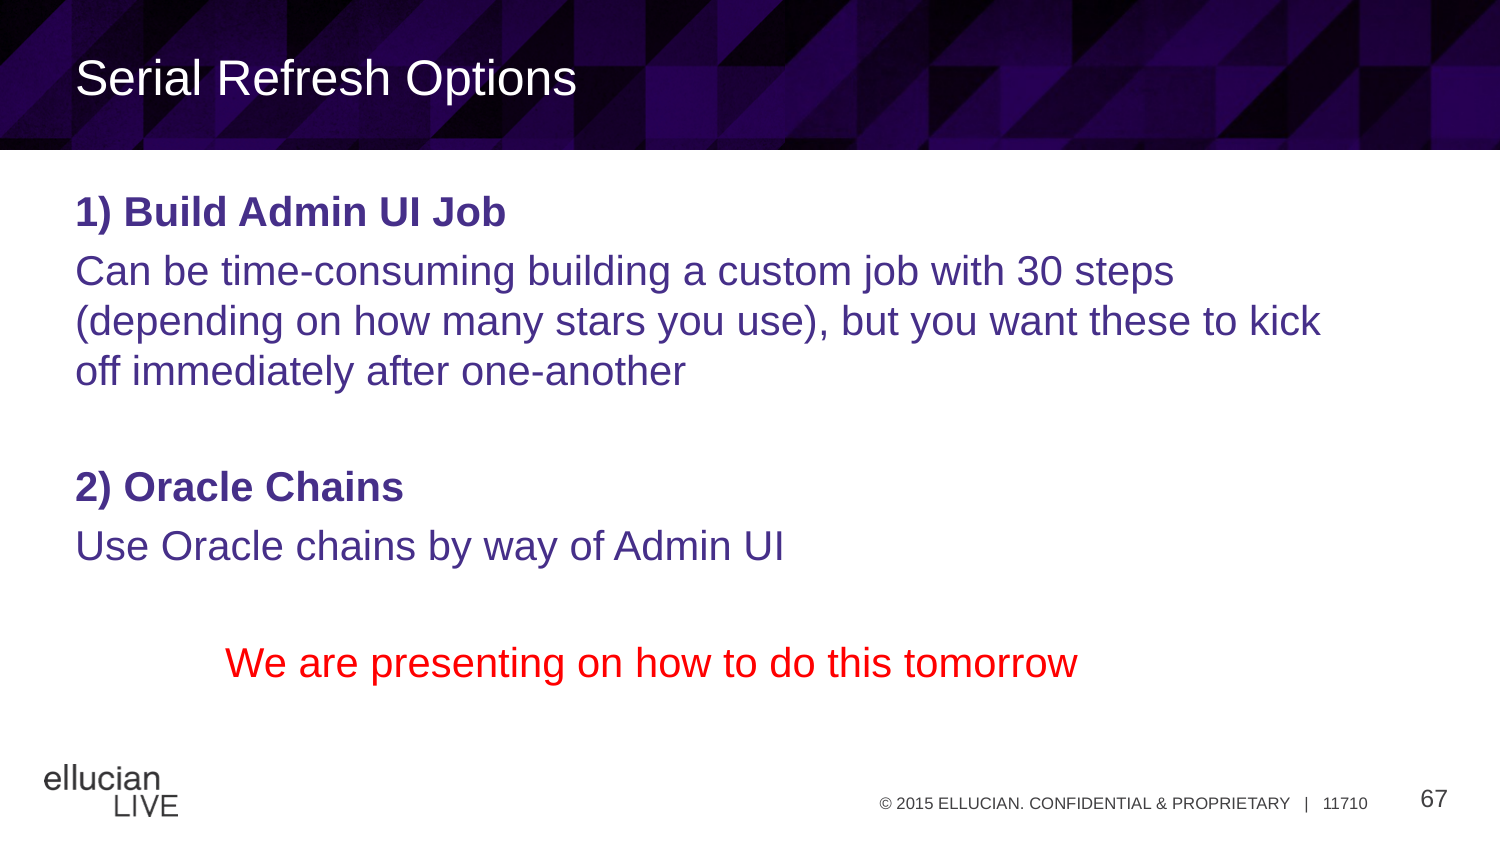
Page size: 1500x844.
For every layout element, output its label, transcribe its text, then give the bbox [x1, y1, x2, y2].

title Serial Refresh Options [75, 4, 1369, 146]
picture [0, 0, 1500, 150]
list 1) Build Admin UI Job Can be time-consuming building a custom job with 30 steps (depending on how many stars you use), but you want these to kick off immediately after one-another 2) Oracle Chains Use Oracle chains by way of Admin UI We are presenting on how to do this tomorrow [75, 185, 1369, 721]
picture [44, 764, 178, 817]
